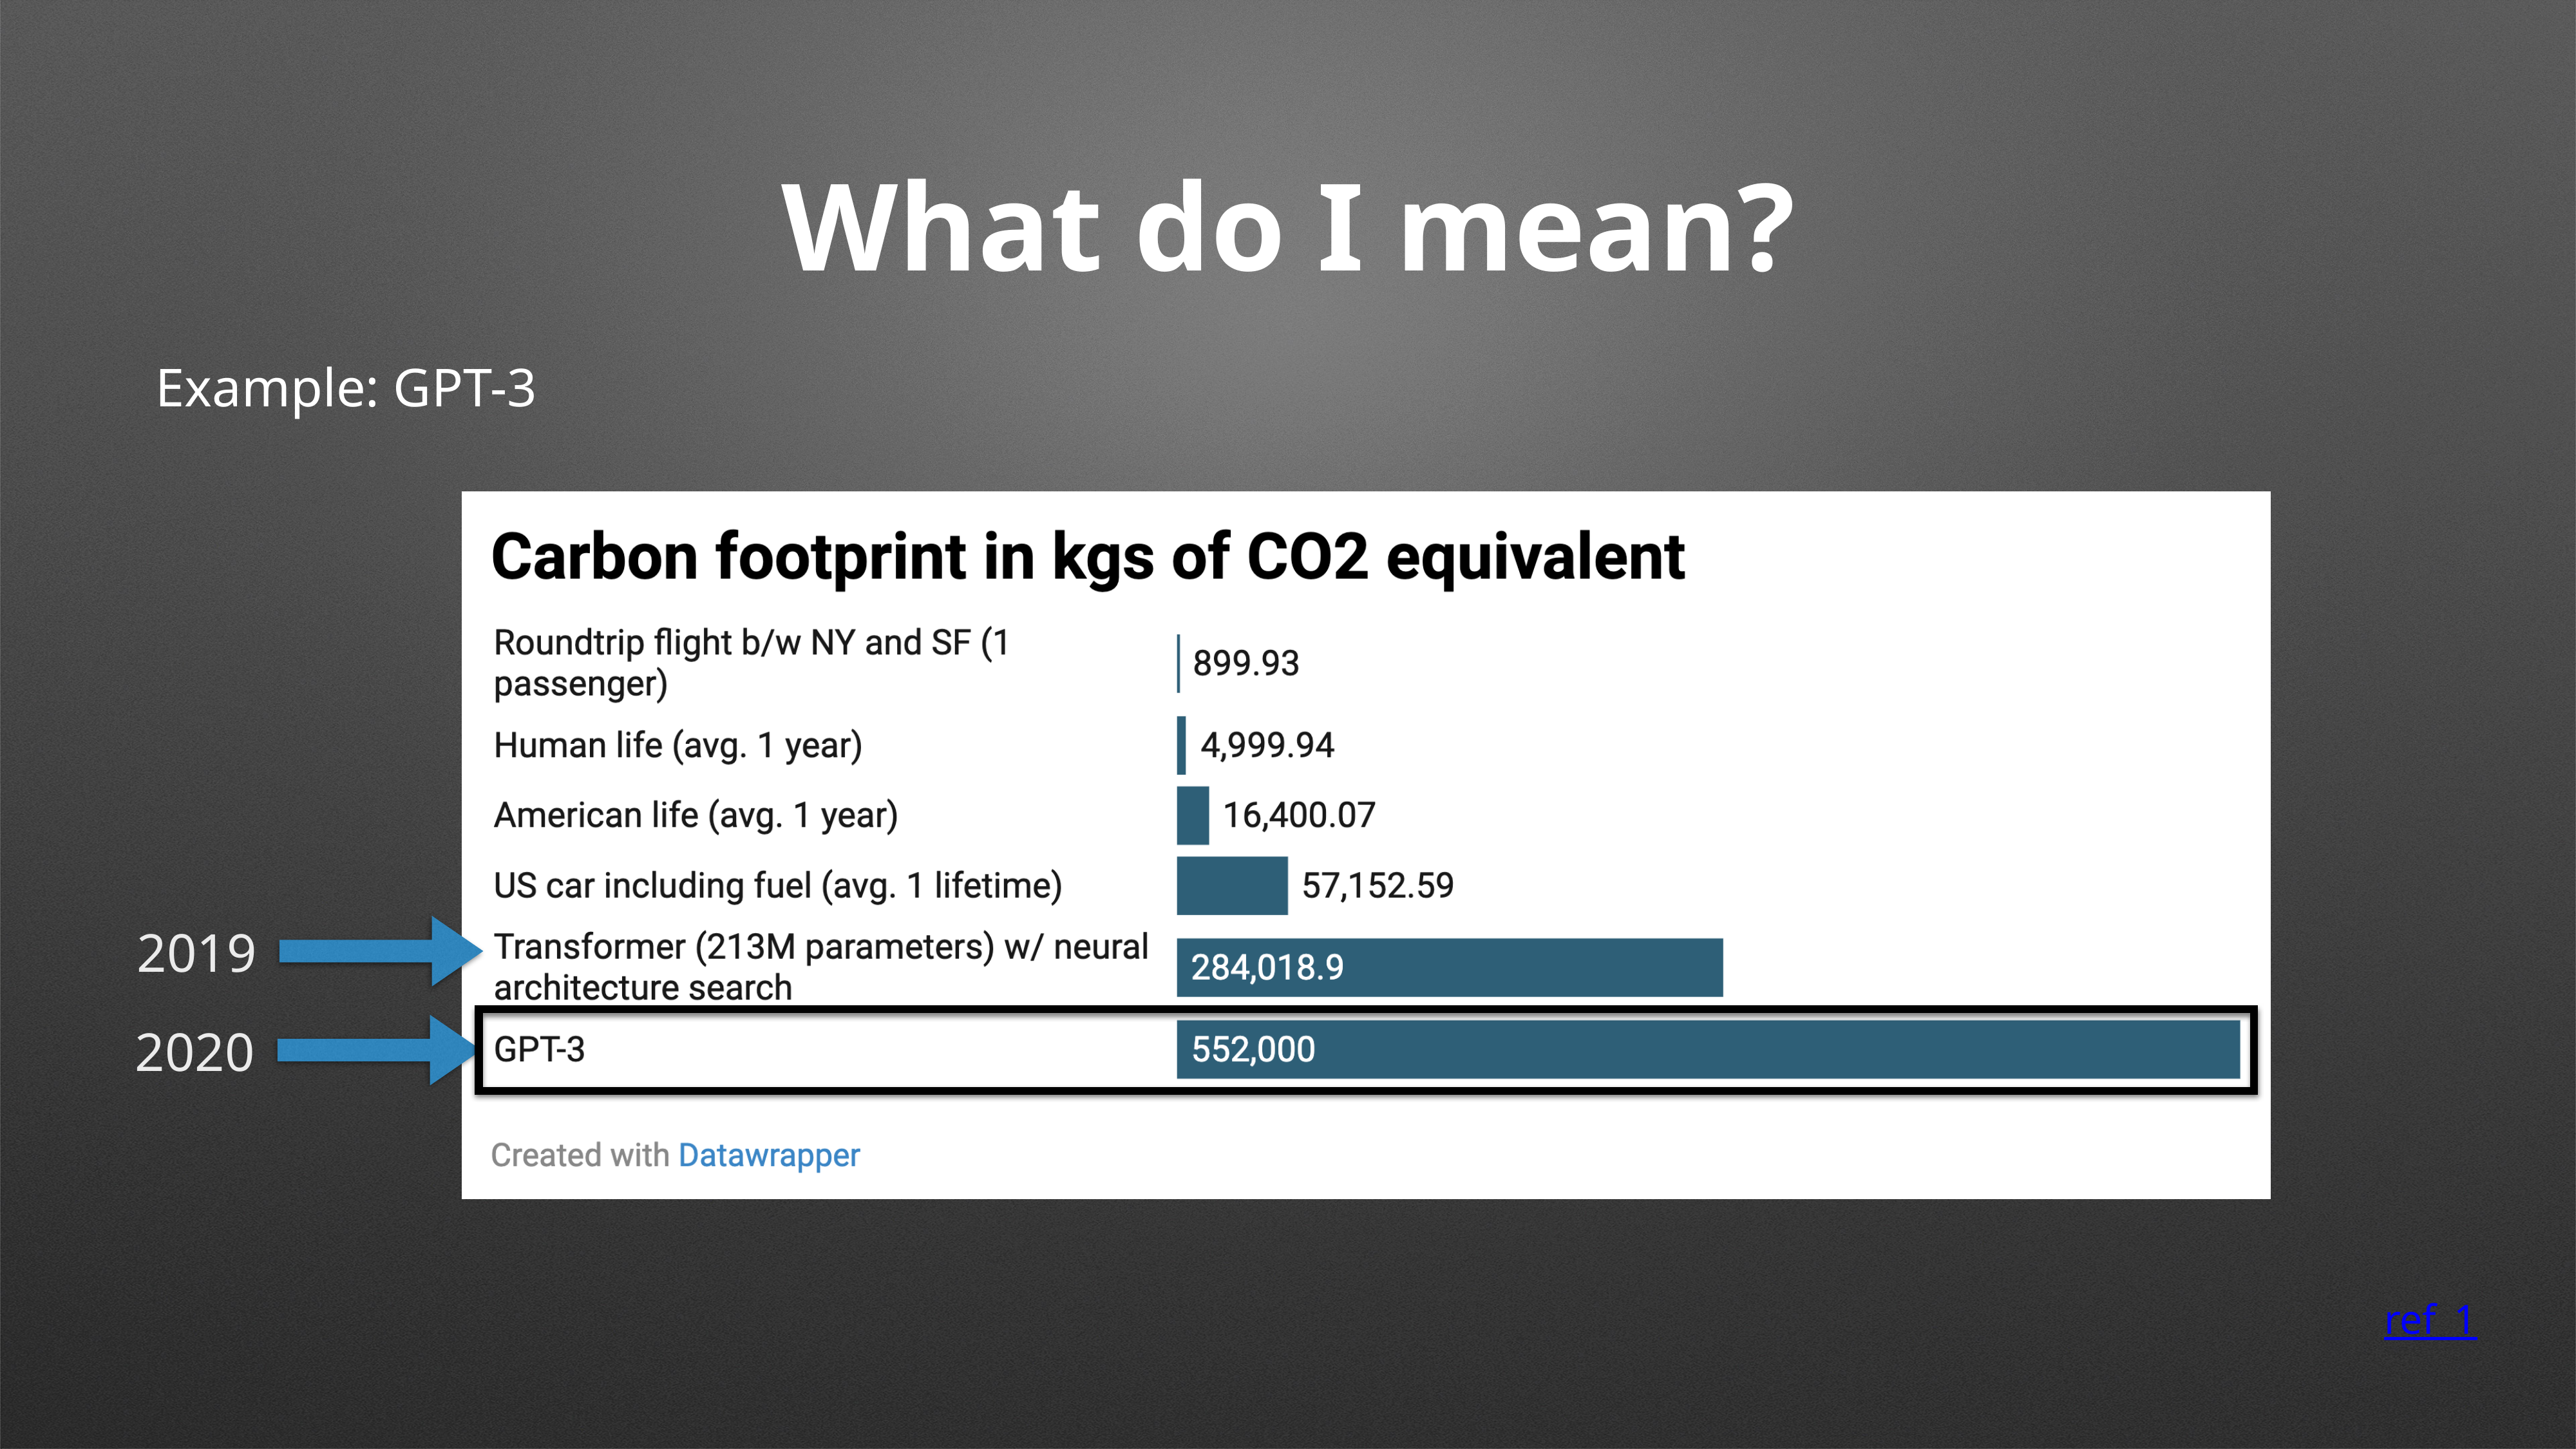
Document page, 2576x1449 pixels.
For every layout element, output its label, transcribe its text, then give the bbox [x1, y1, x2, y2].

text_box [279, 916, 456, 987]
picture [0, 0, 2576, 1449]
title What do I mean? [151, 106, 2427, 340]
list Example: GPT-3 [149, 348, 2163, 1342]
text_box 2020 [129, 1013, 261, 1087]
text_box ref_1 [2328, 1274, 2533, 1369]
text_box 2019 [131, 914, 263, 988]
text_box [277, 1014, 456, 1086]
